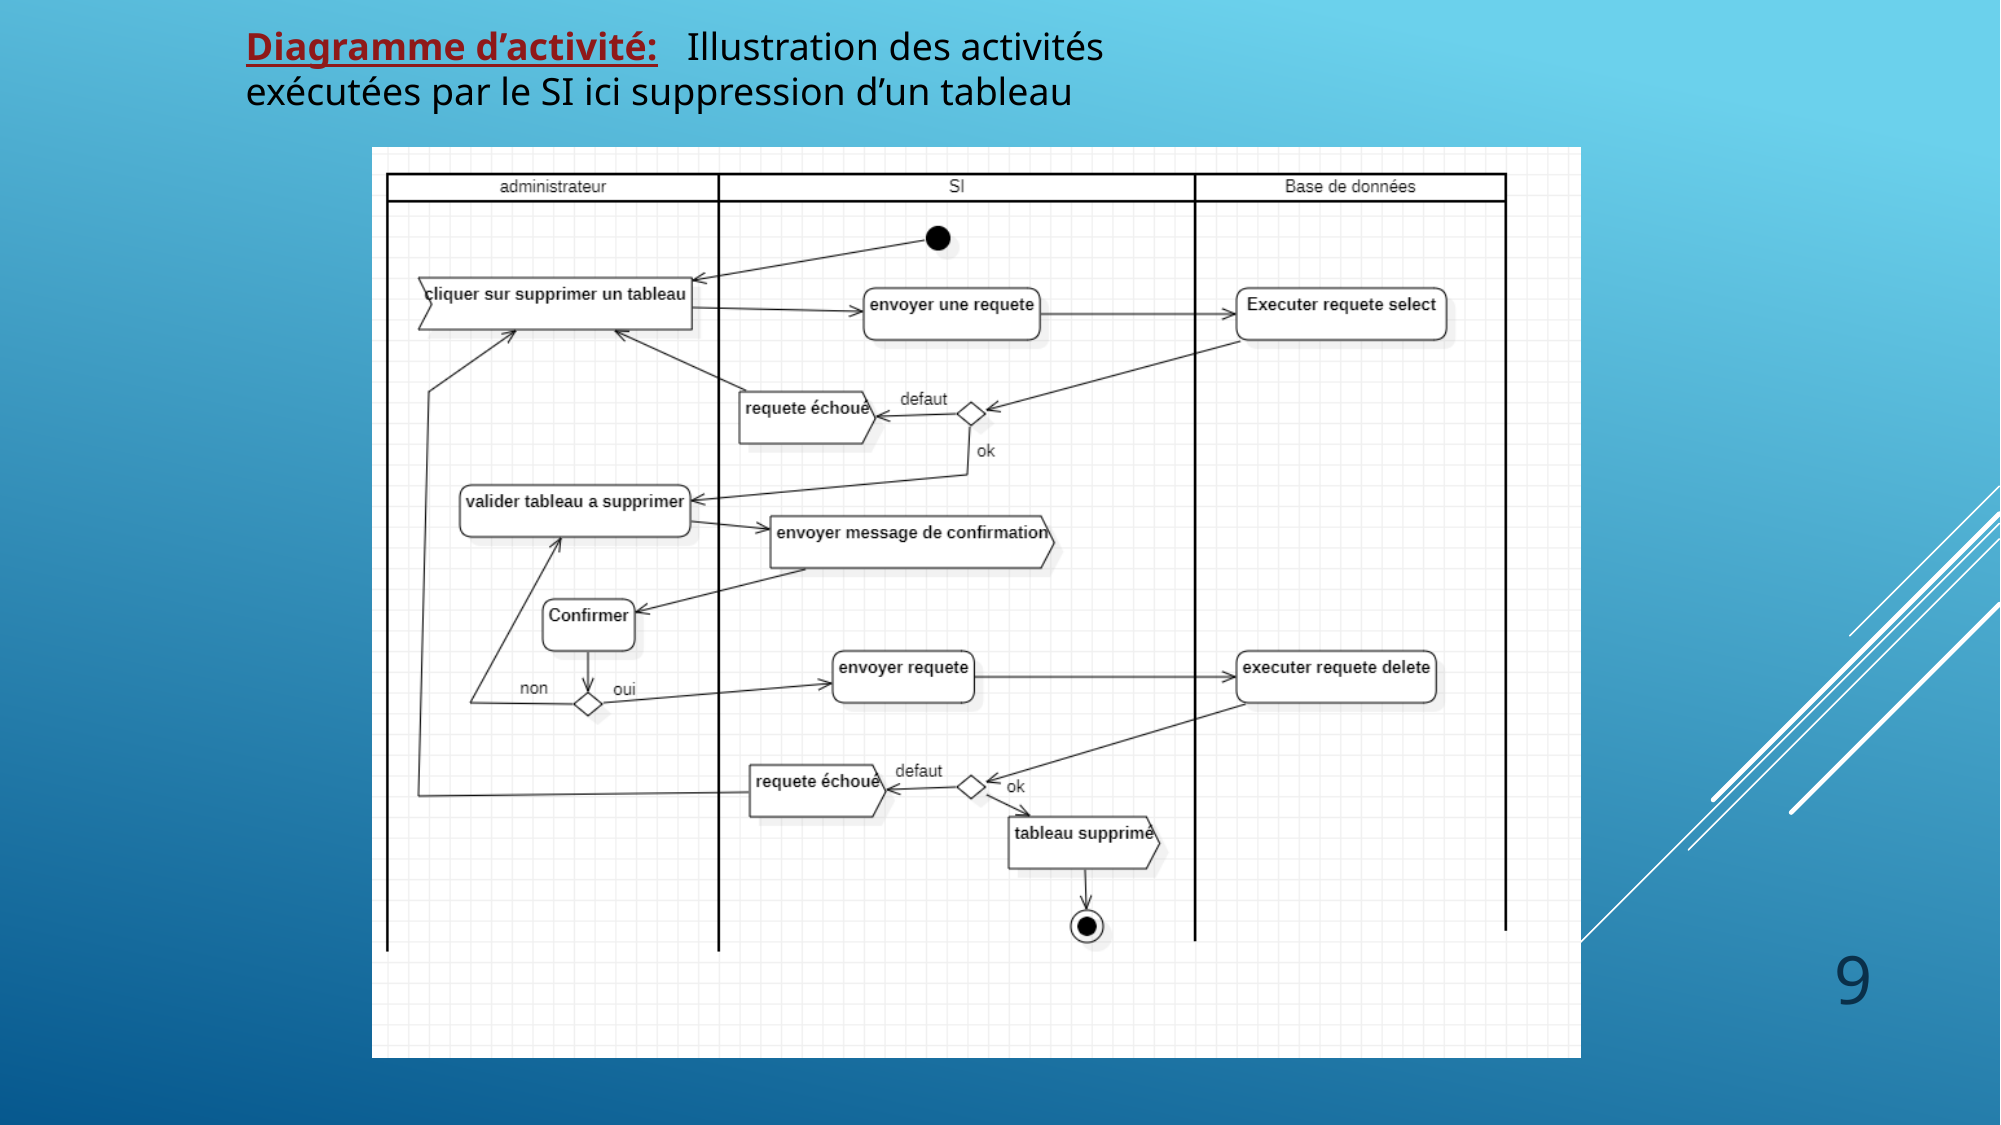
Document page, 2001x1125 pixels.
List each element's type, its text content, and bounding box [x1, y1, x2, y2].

text_box Diagramme d’activité: Illustration des activités exécutées par le SI ici suppression d’un tableau [230, 15, 1178, 121]
slide_number 9 [1700, 915, 1888, 1025]
picture [371, 147, 1582, 1058]
